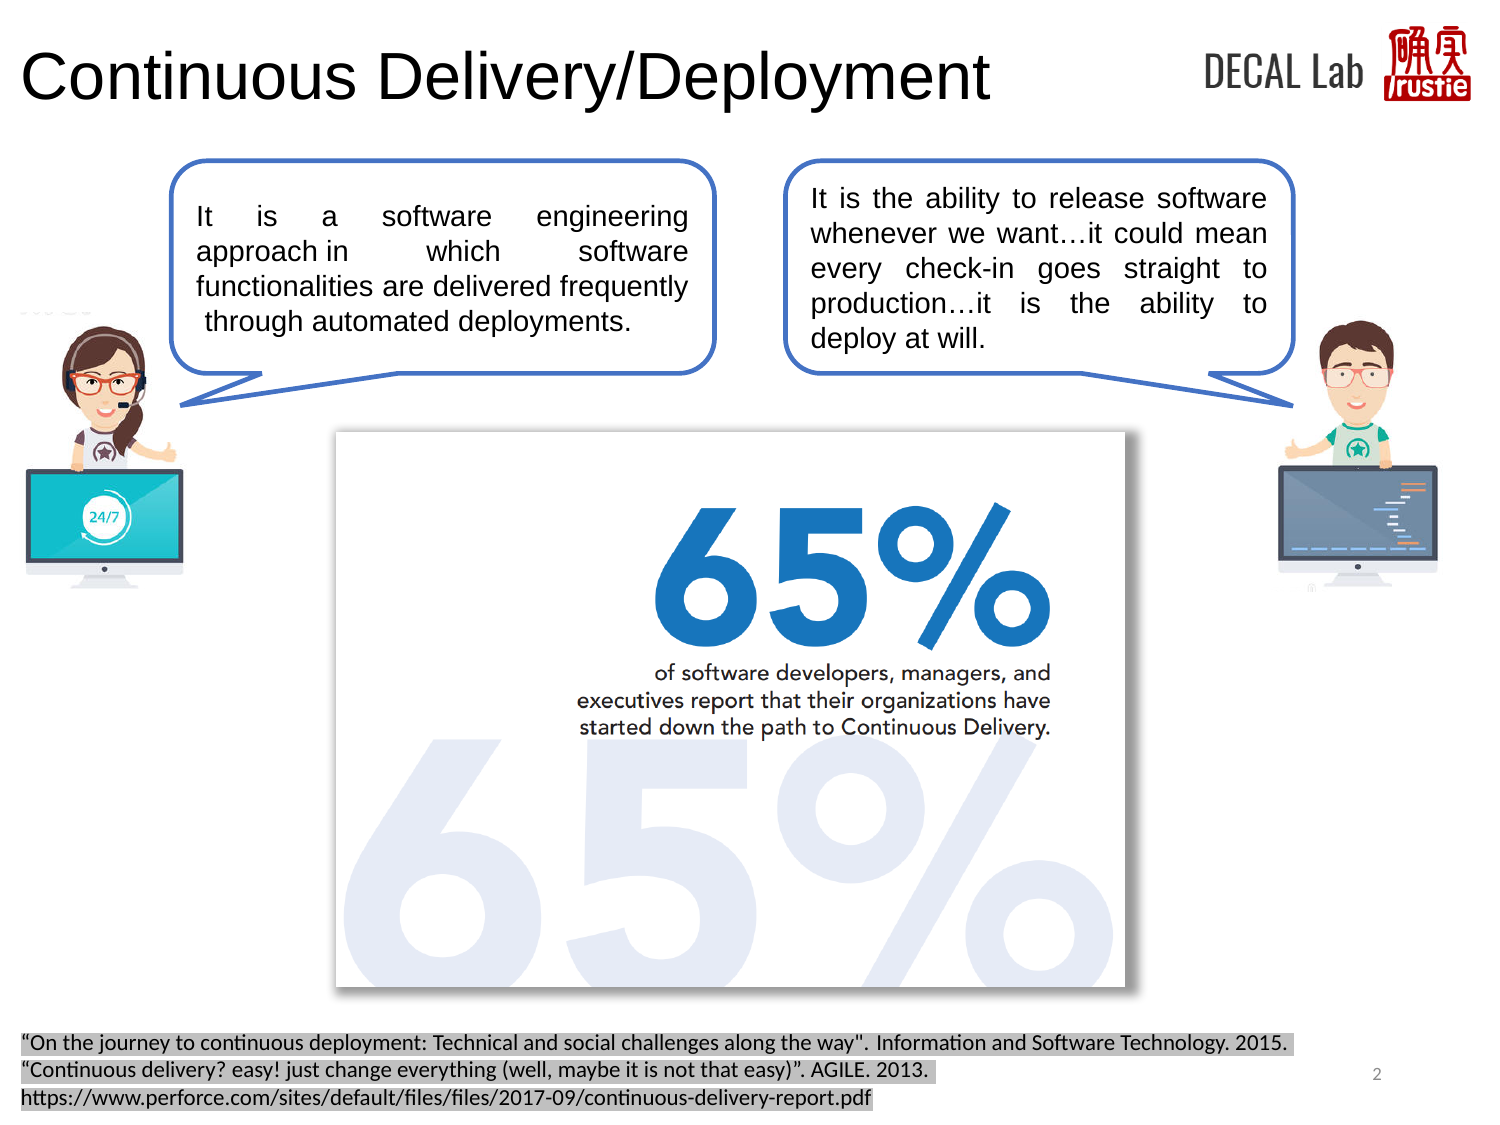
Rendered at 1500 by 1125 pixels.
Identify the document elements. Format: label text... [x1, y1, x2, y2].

text_box “On the journey to continuous deployment: Technical and social challenges along the way". Information and Software Technology. 2015. “Continuous delivery? easy! just change everything (well, maybe it is not that easy)”. AGILE. 2013. https://www.perforce.com/sites/default/files/files/2017-09/continuous-delivery-report.pdf [5, 1020, 1471, 1118]
picture [1381, 22, 1473, 103]
text_box It is the ability to release software whenever we want…it could mean every check-in goes straight to production…it is the ability to deploy at will. [784, 159, 1295, 403]
picture [1300, 45, 1368, 94]
text_box It is a software engineering approach in which software functionalities are delivered frequently through automated deployments. [170, 159, 716, 405]
picture [1266, 313, 1447, 593]
picture [19, 312, 192, 592]
picture [336, 432, 1125, 987]
title Continuous Delivery/Deployment [5, 7, 1300, 149]
